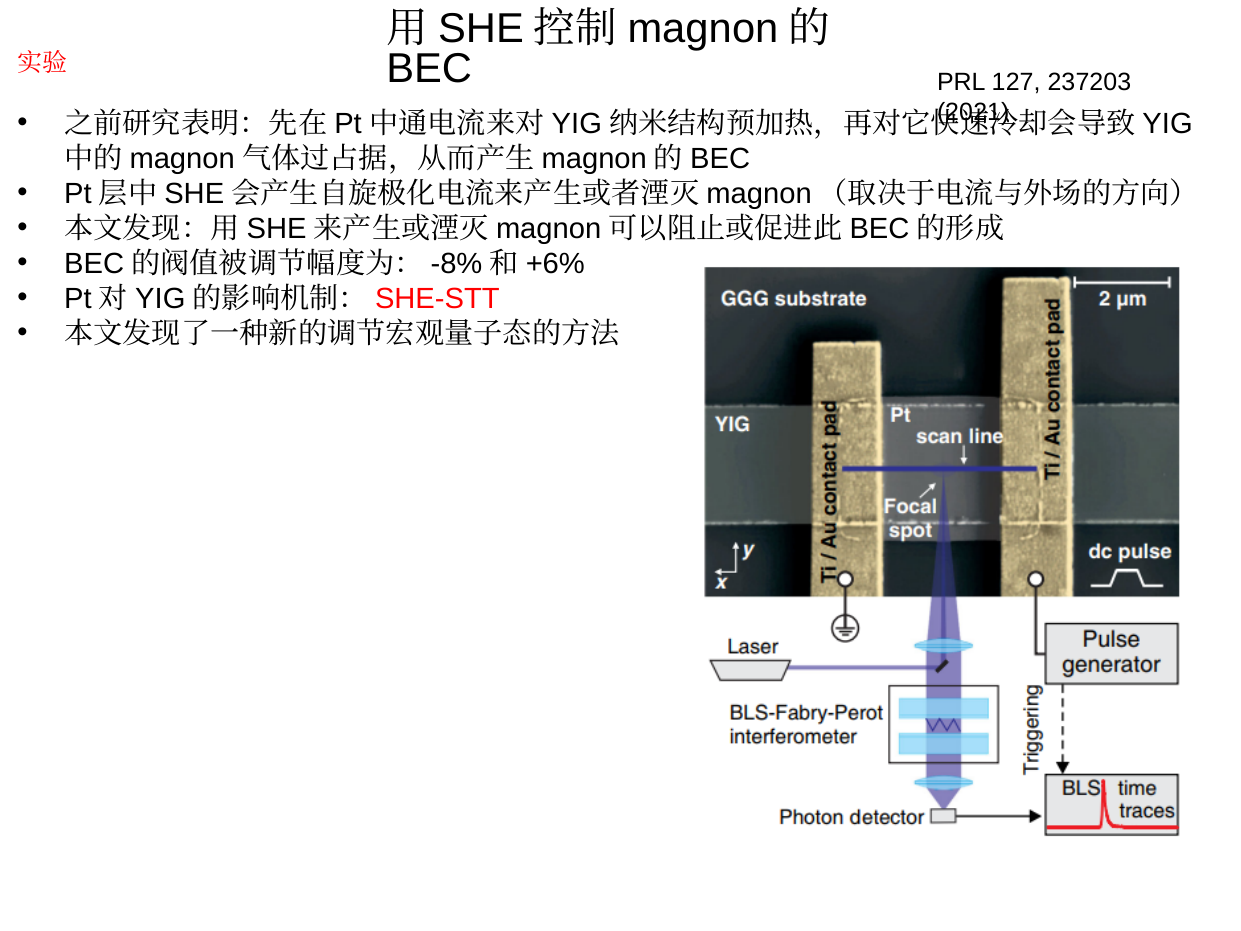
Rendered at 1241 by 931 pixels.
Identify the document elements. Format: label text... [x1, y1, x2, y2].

picture [698, 262, 1187, 848]
text_box PRL 127, 237203 (2021) [922, 58, 1212, 96]
text_box 实验 [2, 39, 101, 84]
text_box 之前研究表明：先在Pt中通电流来对YIG纳米结构预加热，再对它快速冷却会导致YIG中的magnon气体过占据，从而产生magnon的BEC Pt层中SHE会产生自旋极化电流来产生或者湮灭magnon（取决于电流与外场的方向） 本文发现：用SHE来产生或湮灭magnon可以阻止或促进此BEC的形成 BEC的阀值被调节幅度为：-8%和+6% Pt对YIG的影响机制：SHE-STT 本文发现了一种新的调节宏观量子态的方法 [2, 96, 1237, 357]
text_box 用SHE控制magnon的BEC [371, 3, 869, 96]
